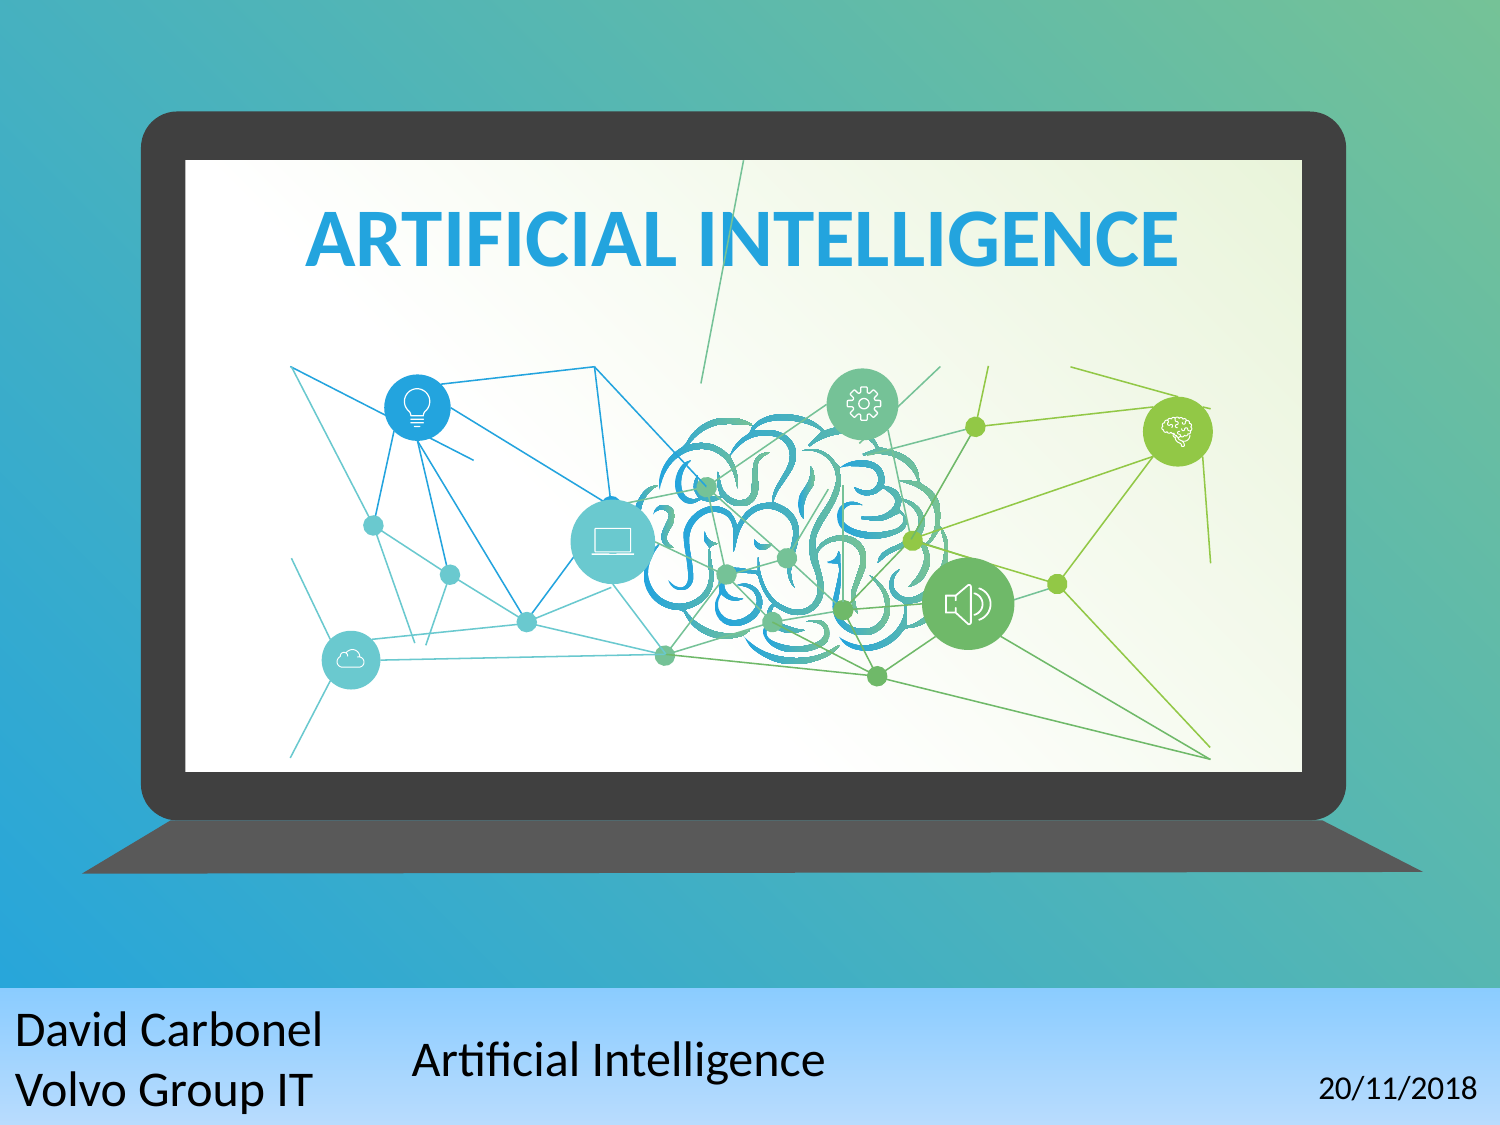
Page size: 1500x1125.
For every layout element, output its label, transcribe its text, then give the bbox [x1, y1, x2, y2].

text_box [0, 987, 1500, 1125]
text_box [321, 368, 1214, 690]
text_box Artificial Intelligence [396, 1018, 842, 1094]
text_box David Carbonel Volvo Group IT [0, 988, 365, 1124]
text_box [403, 387, 431, 428]
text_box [81, 111, 1424, 874]
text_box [846, 386, 882, 422]
text_box 20/11/2018 [1303, 1059, 1493, 1114]
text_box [944, 583, 992, 626]
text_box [290, 263, 1211, 760]
